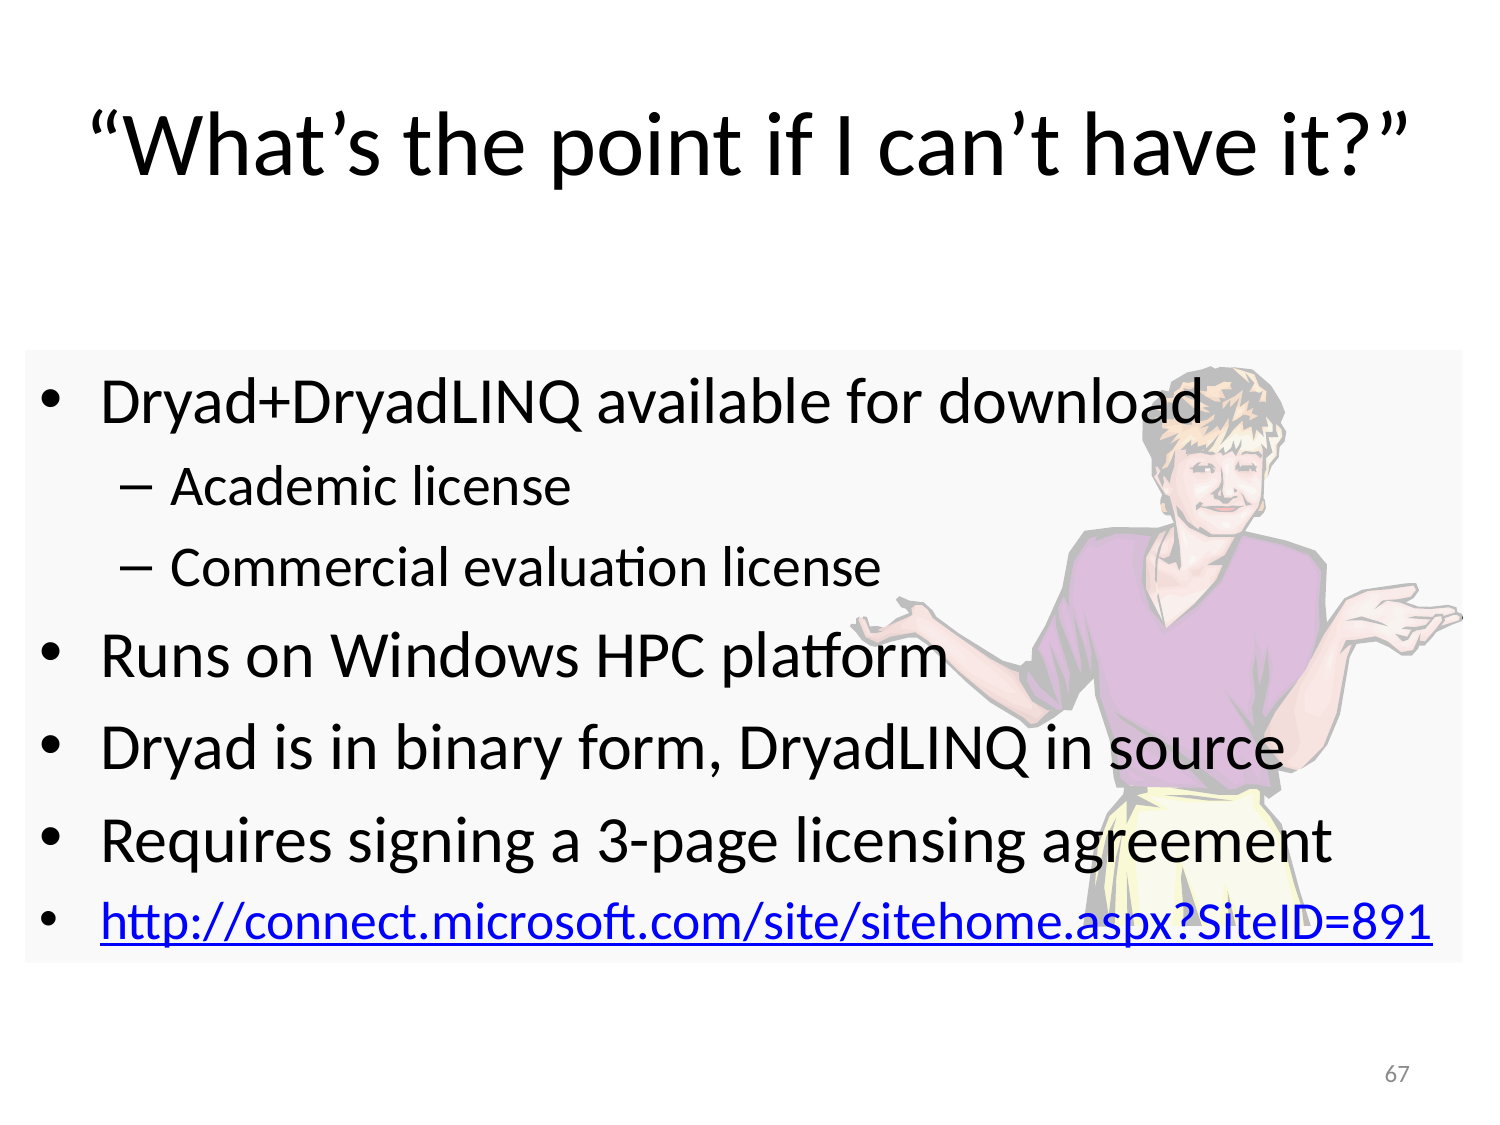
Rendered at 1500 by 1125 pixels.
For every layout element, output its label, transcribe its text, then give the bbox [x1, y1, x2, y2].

title “What’s the point if I can’t have it?” [24, 45, 1475, 233]
slide_number 67 [1074, 1042, 1425, 1103]
list Dryad+DryadLINQ available for download Academic license Commercial evaluation license Runs on Windows HPC platform Dryad is in binary form, DryadLINQ in source Requires signing a 3-page licensing agreement http://connect.microsoft.com/site/sitehome.aspx?SiteID=891 [24, 350, 1463, 963]
picture [849, 362, 1469, 932]
